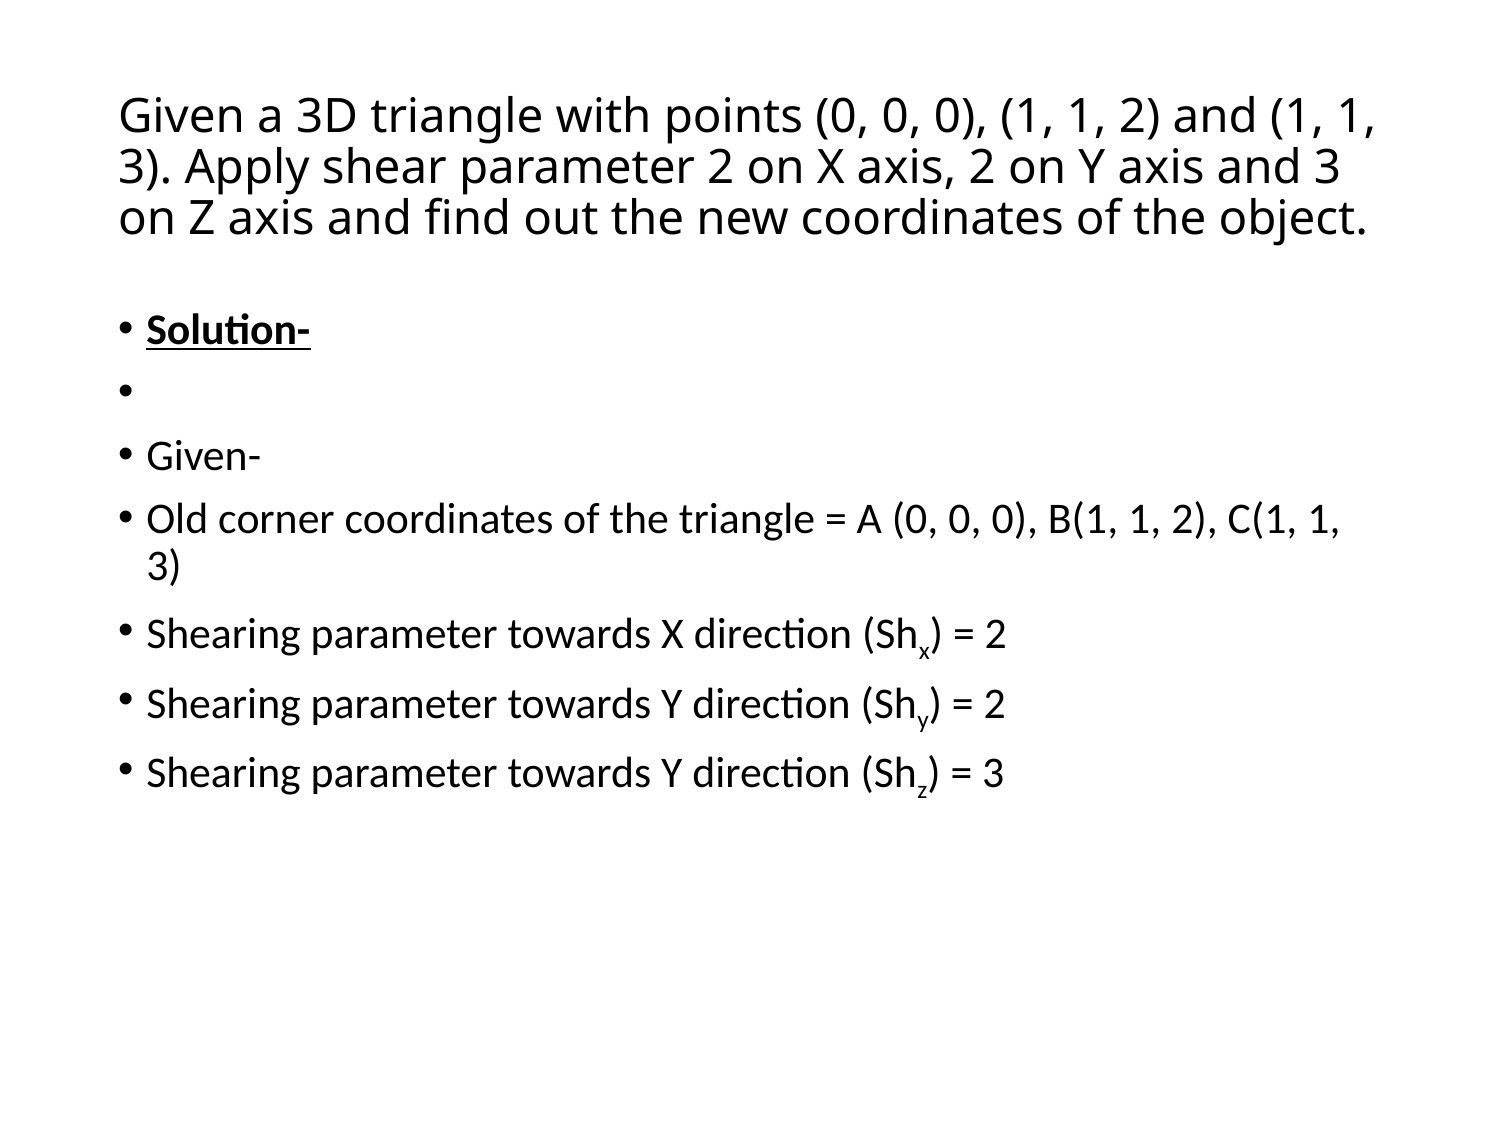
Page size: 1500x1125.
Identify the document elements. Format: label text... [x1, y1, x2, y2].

title Given a 3D triangle with points (0, 0, 0), (1, 1, 2) and (1, 1, 3). Apply shear parameter 2 on X axis, 2 on Y axis and 3 on Z axis and find out the new coordinates of the object. [103, 59, 1397, 278]
list Solution- Given- Old corner coordinates of the triangle = A (0, 0, 0), B(1, 1, 2), C(1, 1, 3) Shearing parameter towards X direction (Shx) = 2 Shearing parameter towards Y direction (Shy) = 2 Shearing parameter towards Y direction (Shz) = 3 [103, 299, 1397, 1014]
